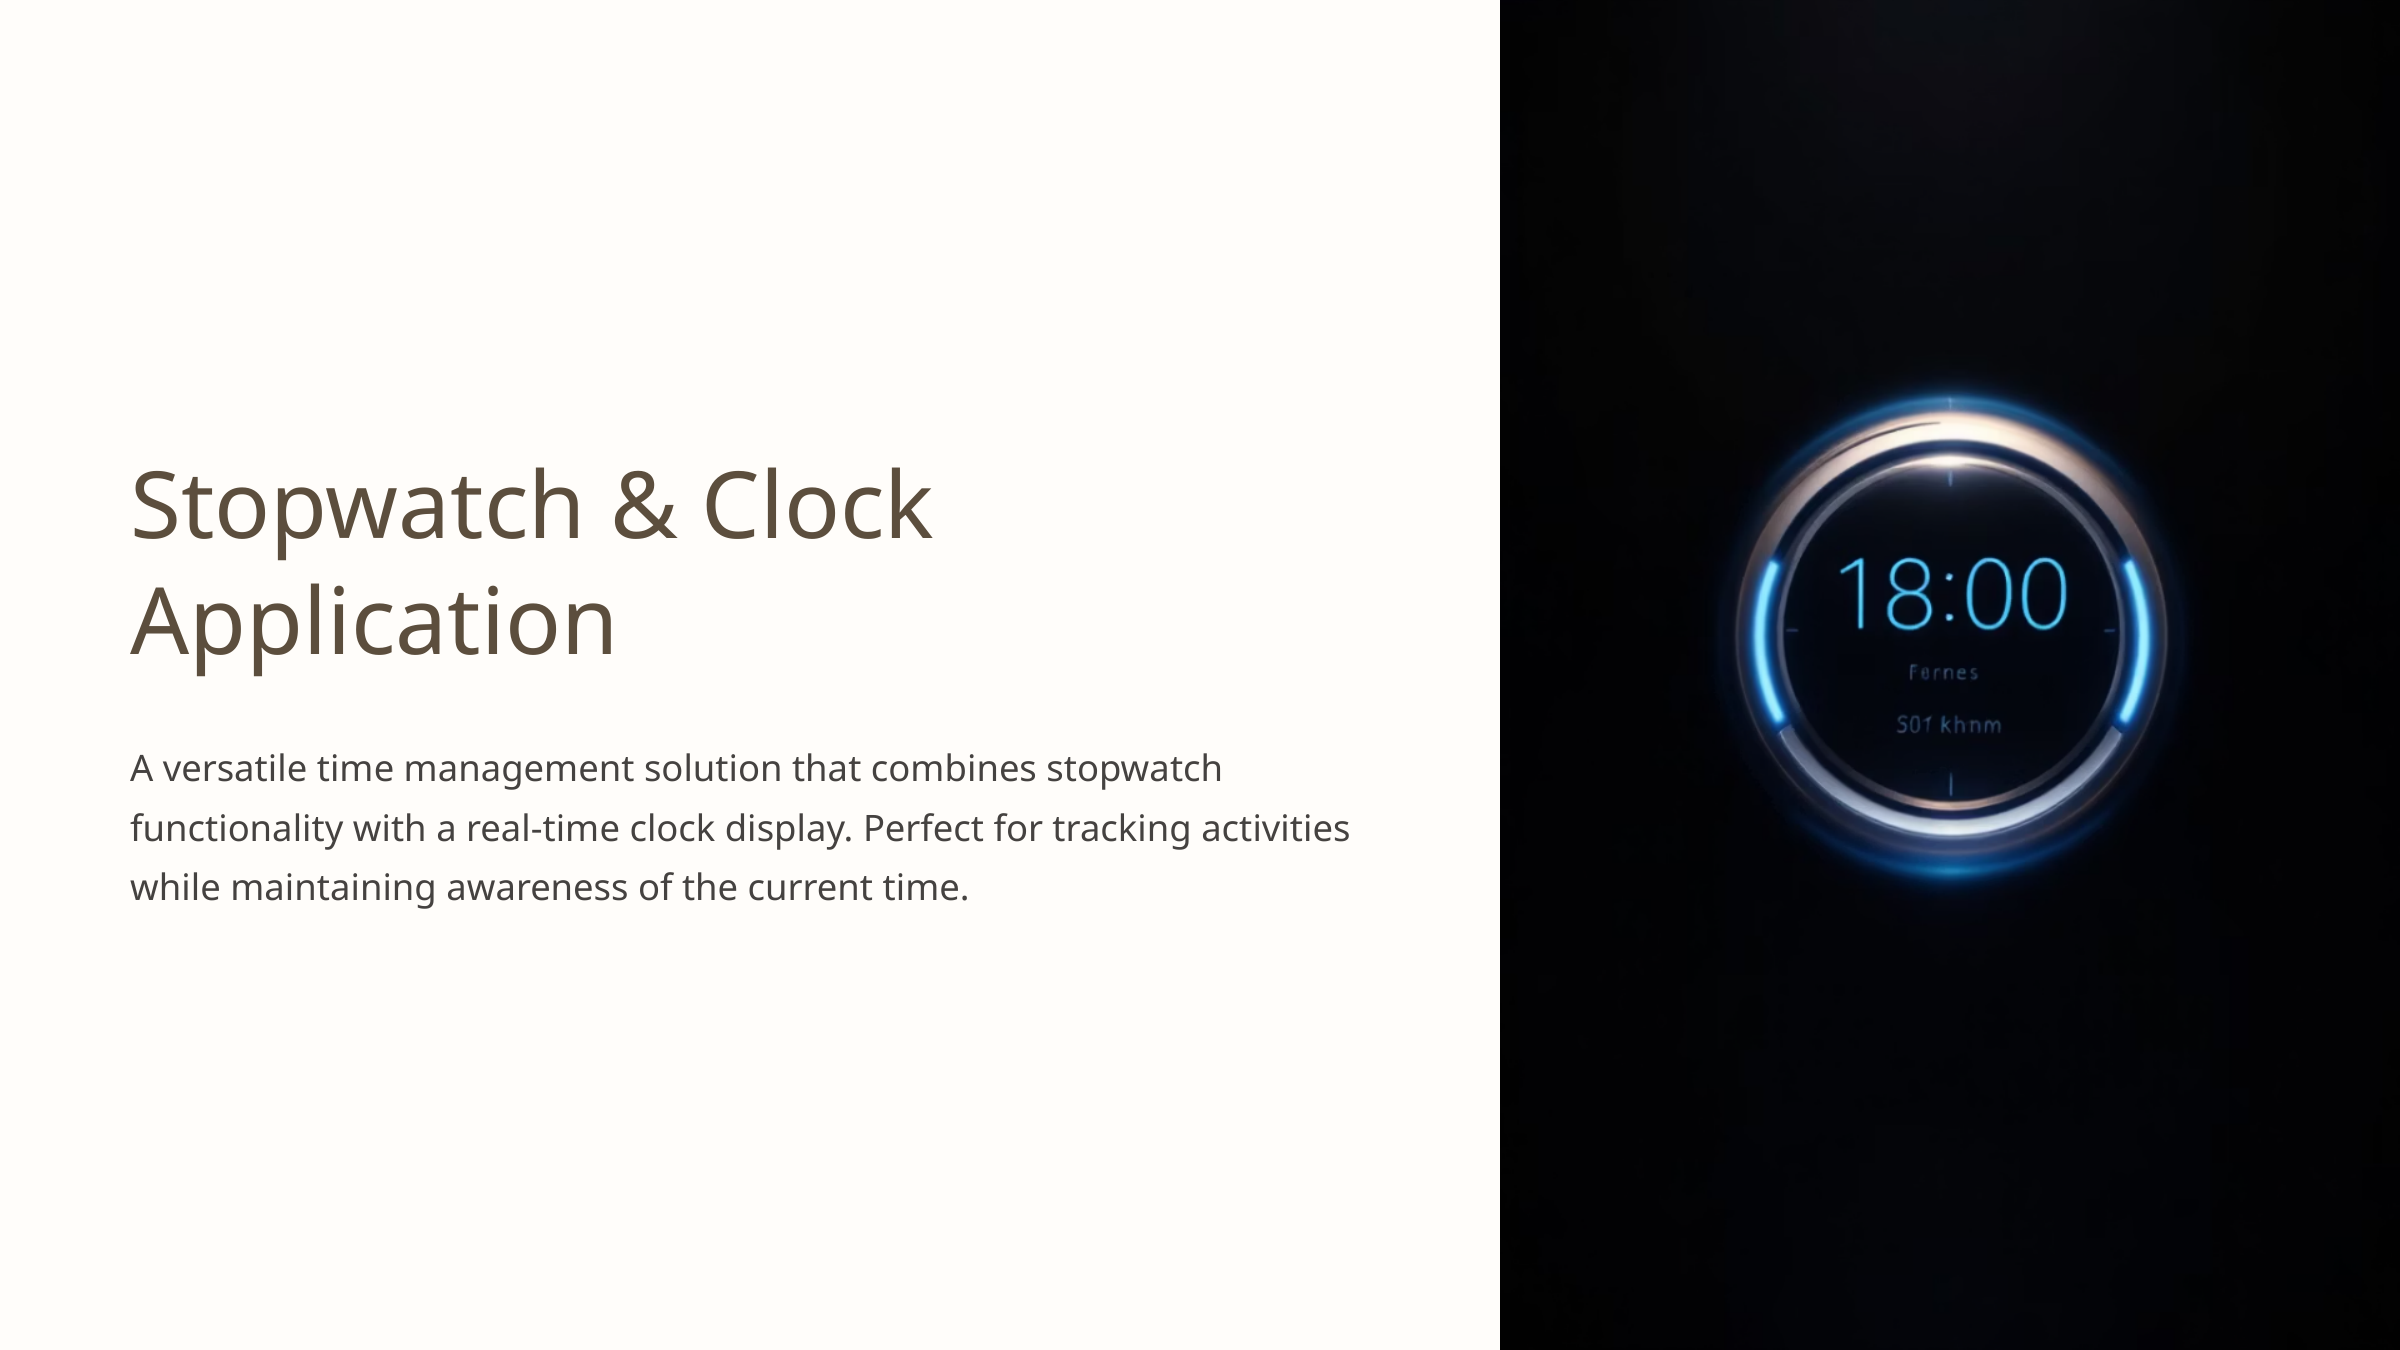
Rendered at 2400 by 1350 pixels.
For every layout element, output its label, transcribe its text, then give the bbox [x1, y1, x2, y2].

picture [1499, 0, 2400, 1350]
text_box Stopwatch & Clock Application [130, 441, 1370, 674]
text_box A versatile time management solution that combines stopwatch functionality with a real-time clock display. Perfect for tracking activities while maintaining awareness of the current time. [130, 729, 1370, 909]
